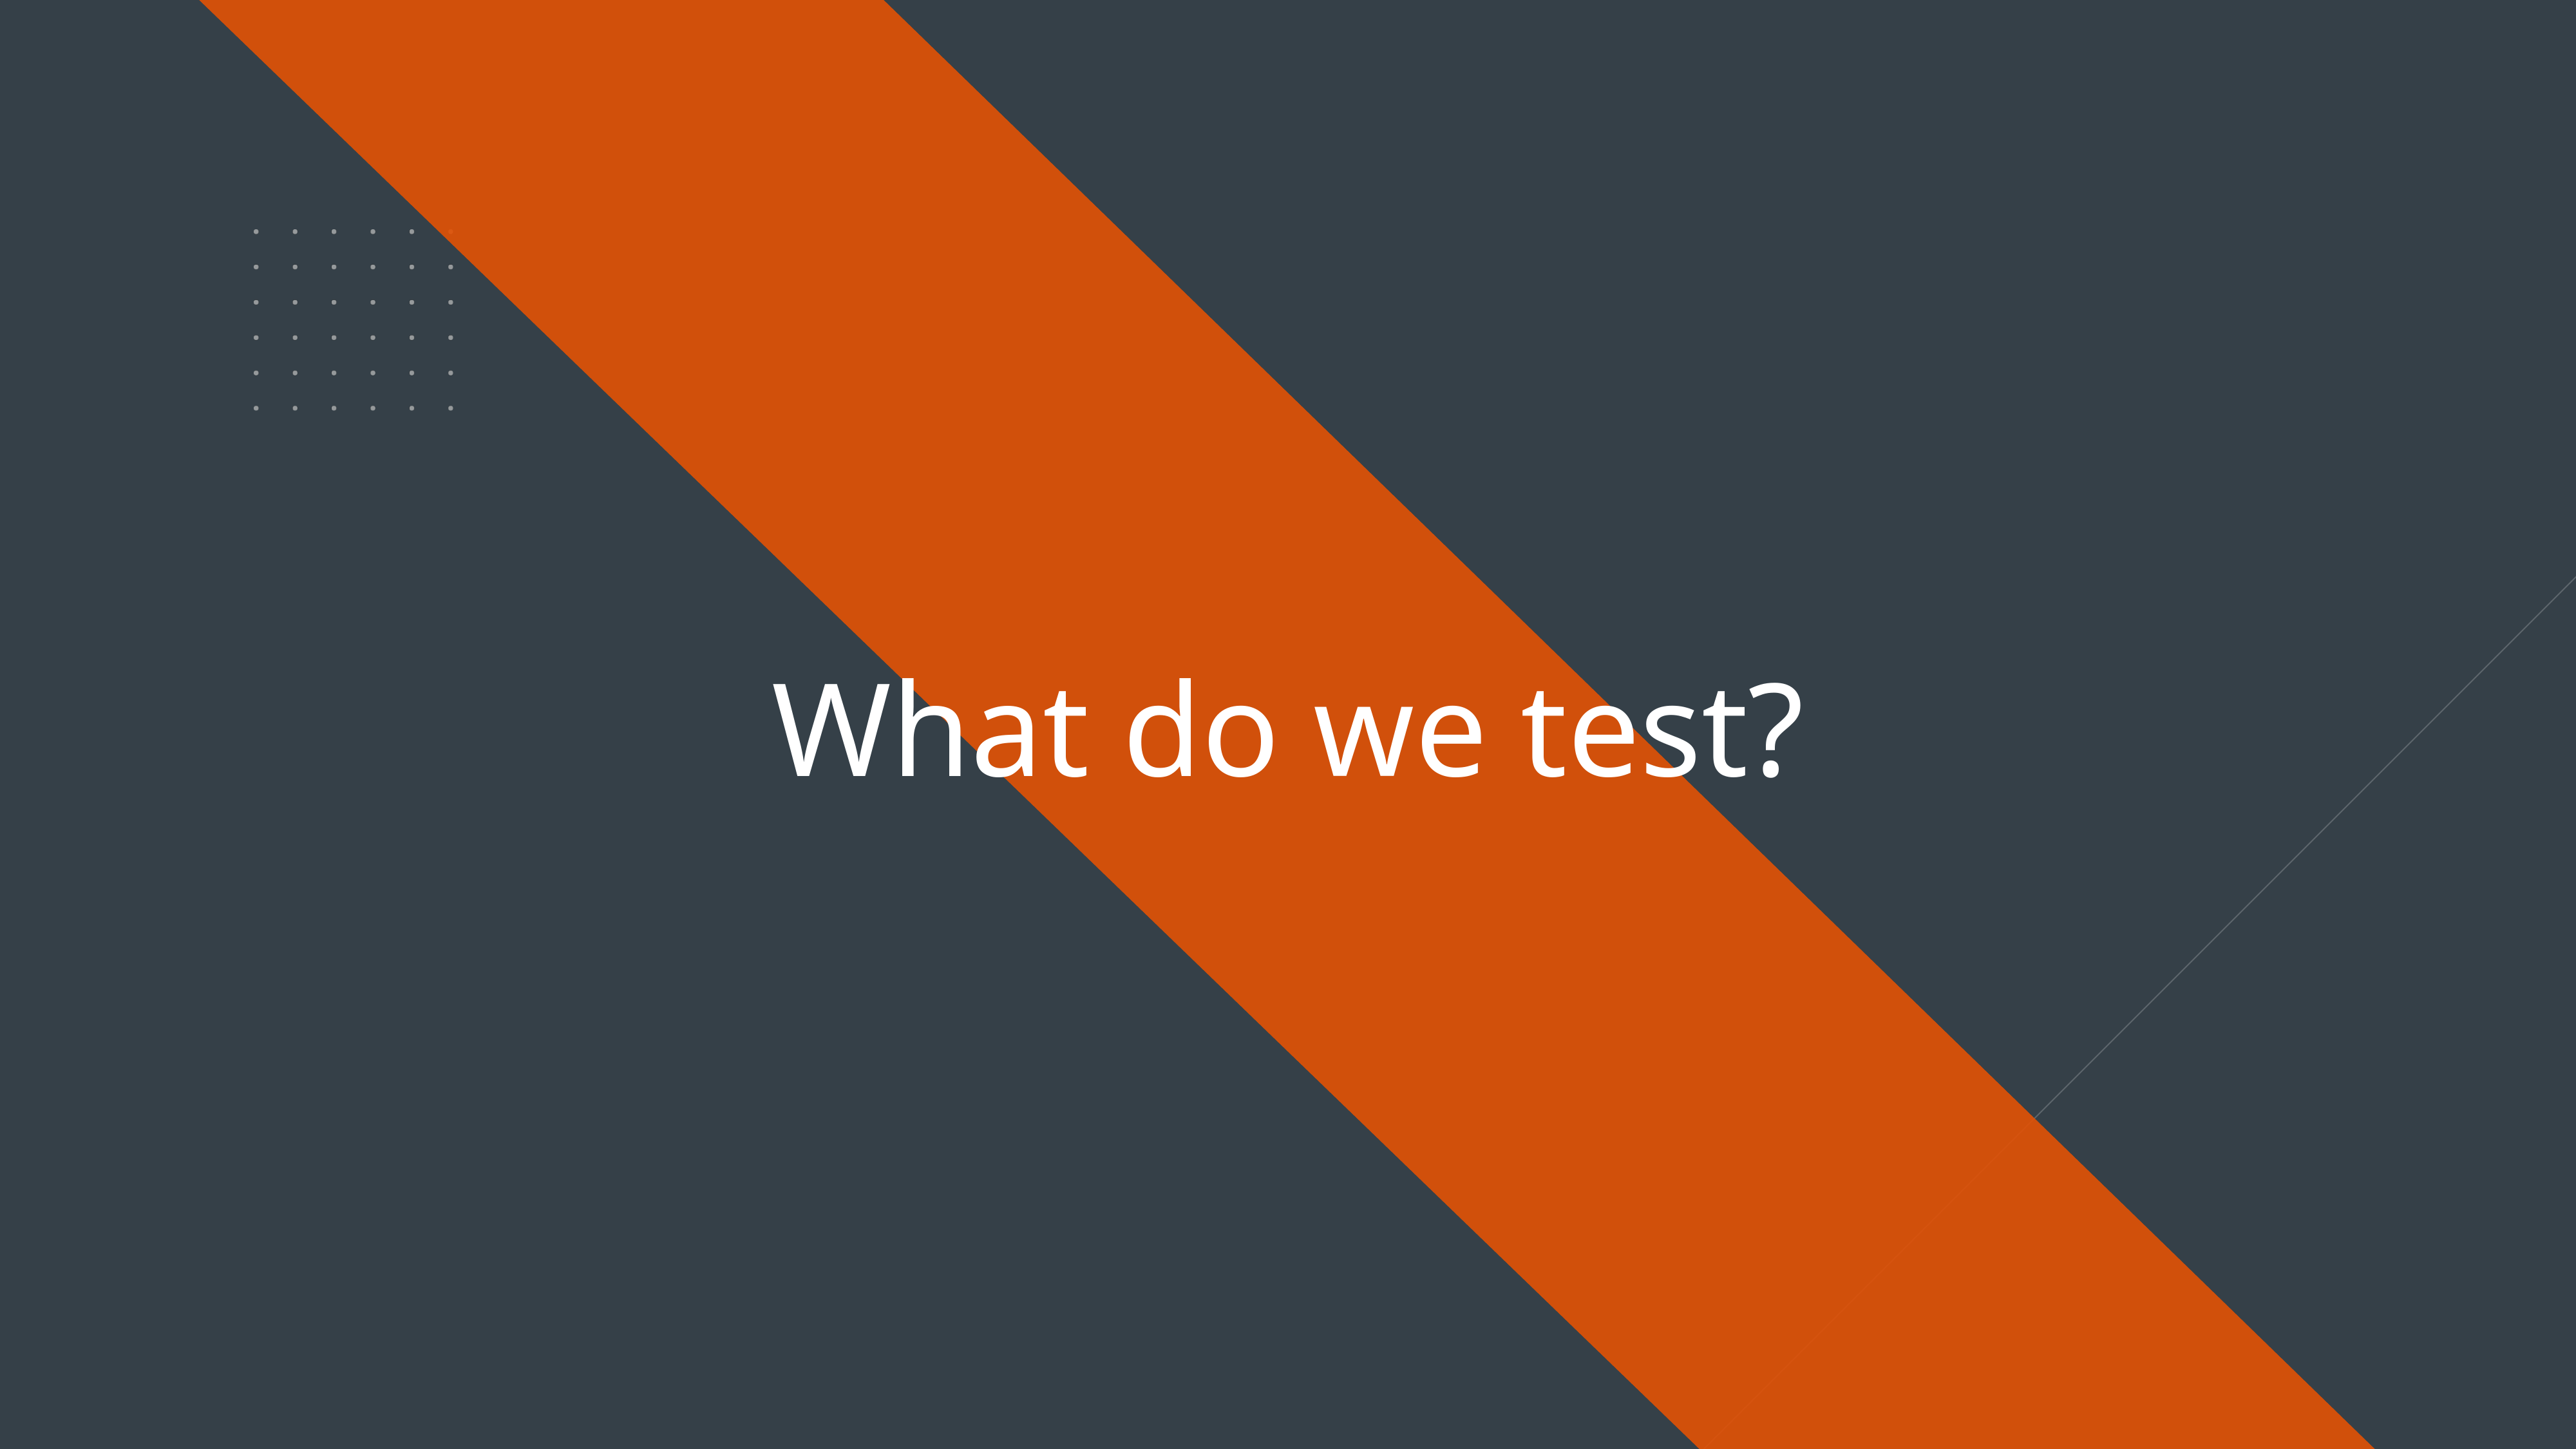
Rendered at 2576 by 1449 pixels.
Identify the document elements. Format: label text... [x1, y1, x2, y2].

list What do we test? [705, 641, 1871, 808]
picture [254, 229, 453, 411]
